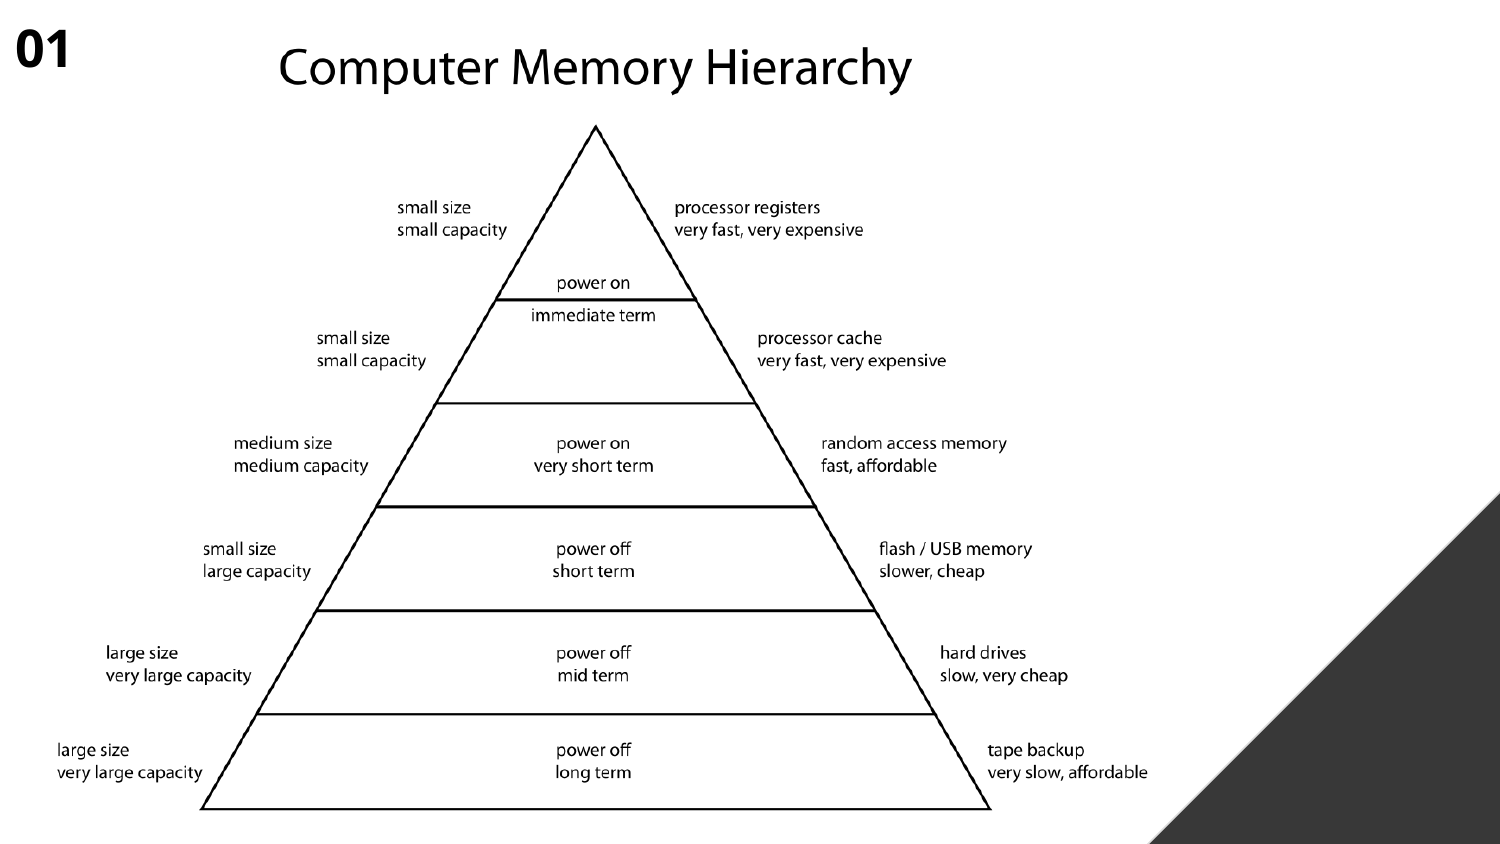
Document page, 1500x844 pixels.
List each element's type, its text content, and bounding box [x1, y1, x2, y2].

title 01 [0, 0, 45, 242]
picture [47, 0, 1152, 822]
